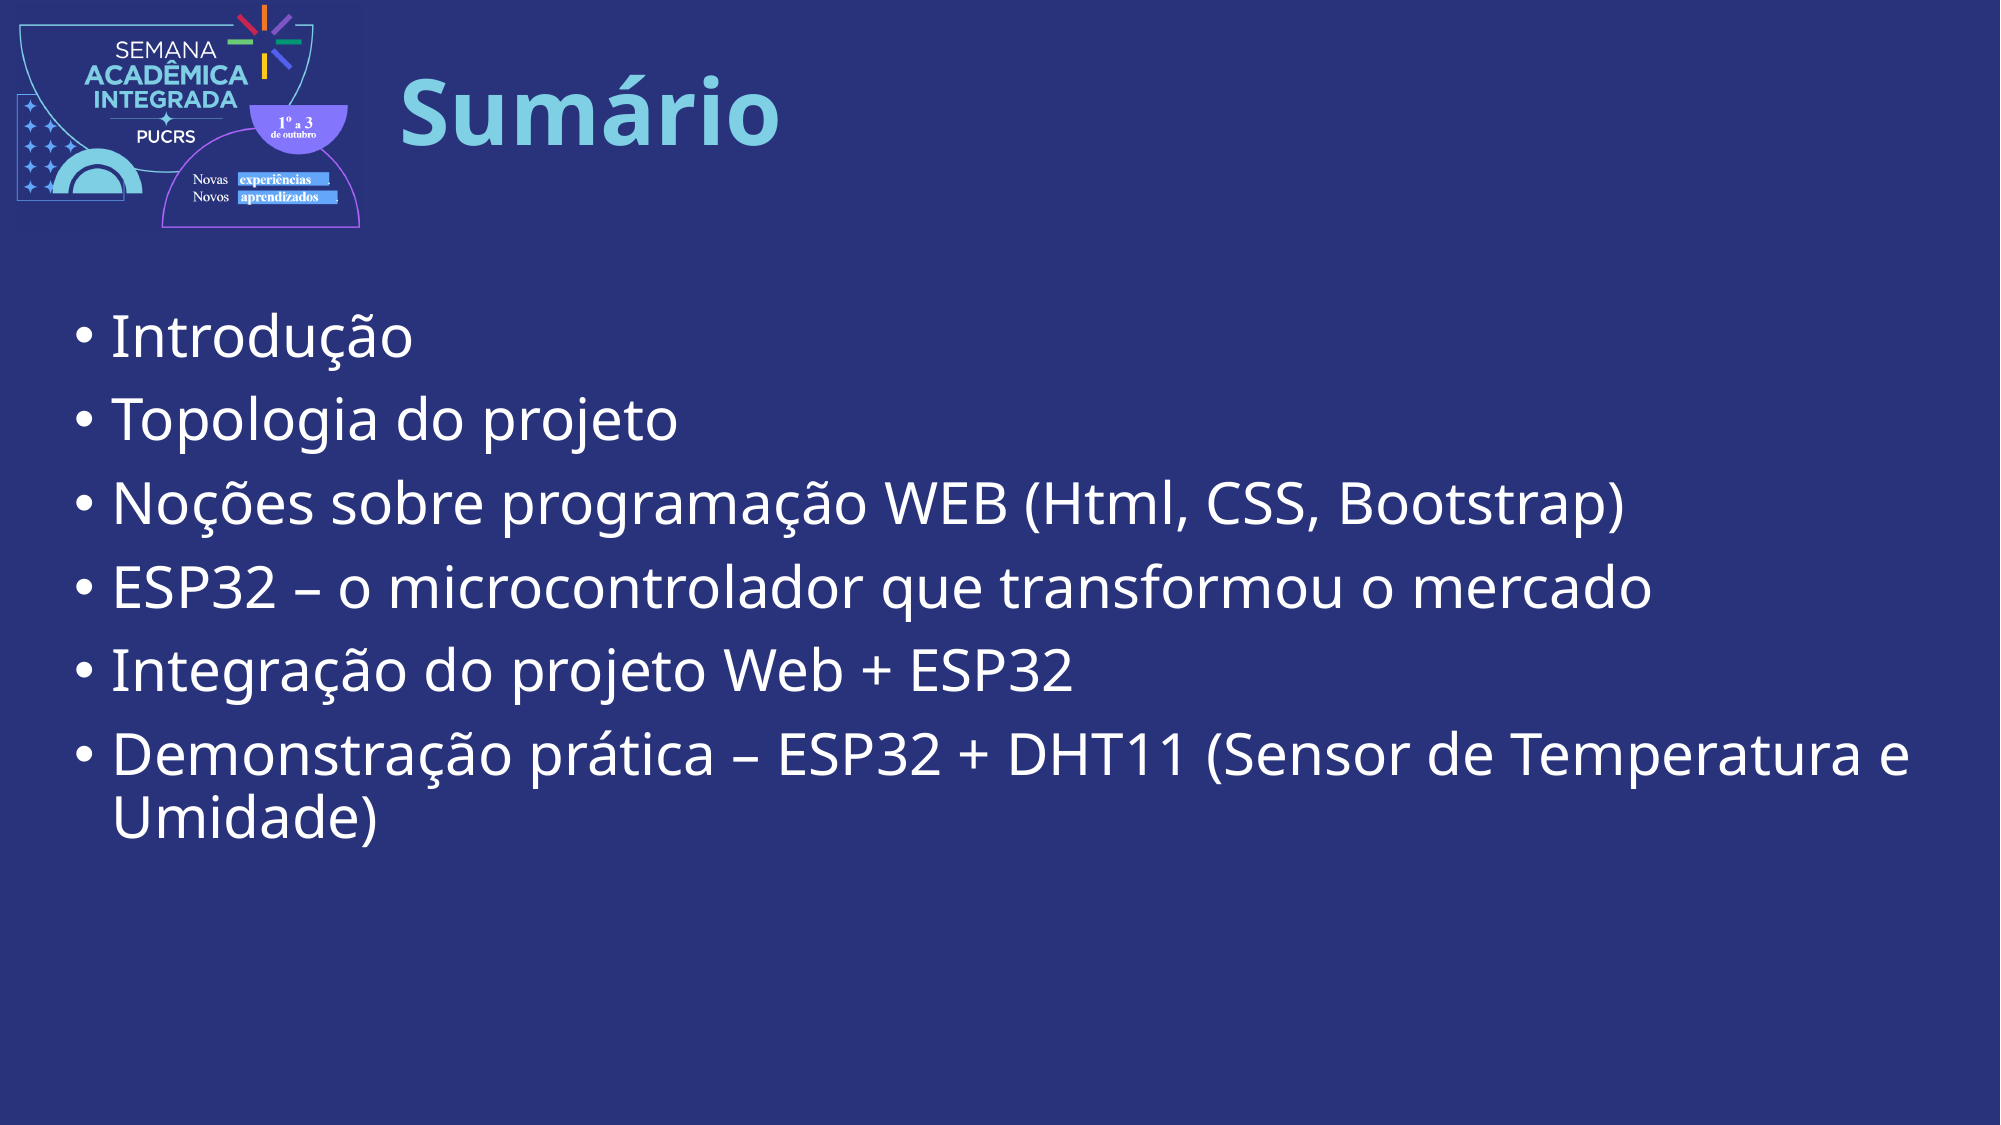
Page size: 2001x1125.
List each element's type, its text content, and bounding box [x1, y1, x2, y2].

title Sumário [384, 7, 1942, 225]
list Introdução Topologia do projeto Noções sobre programação WEB (Html, CSS, Bootstrap) ESP32 – o microcontrolador que transformou o mercado Integração do projeto Web + ESP32 Demonstração prática – ESP32 + DHT11 (Sensor de Temperatura e Umidade) [59, 299, 1942, 1014]
picture [14, 3, 363, 230]
